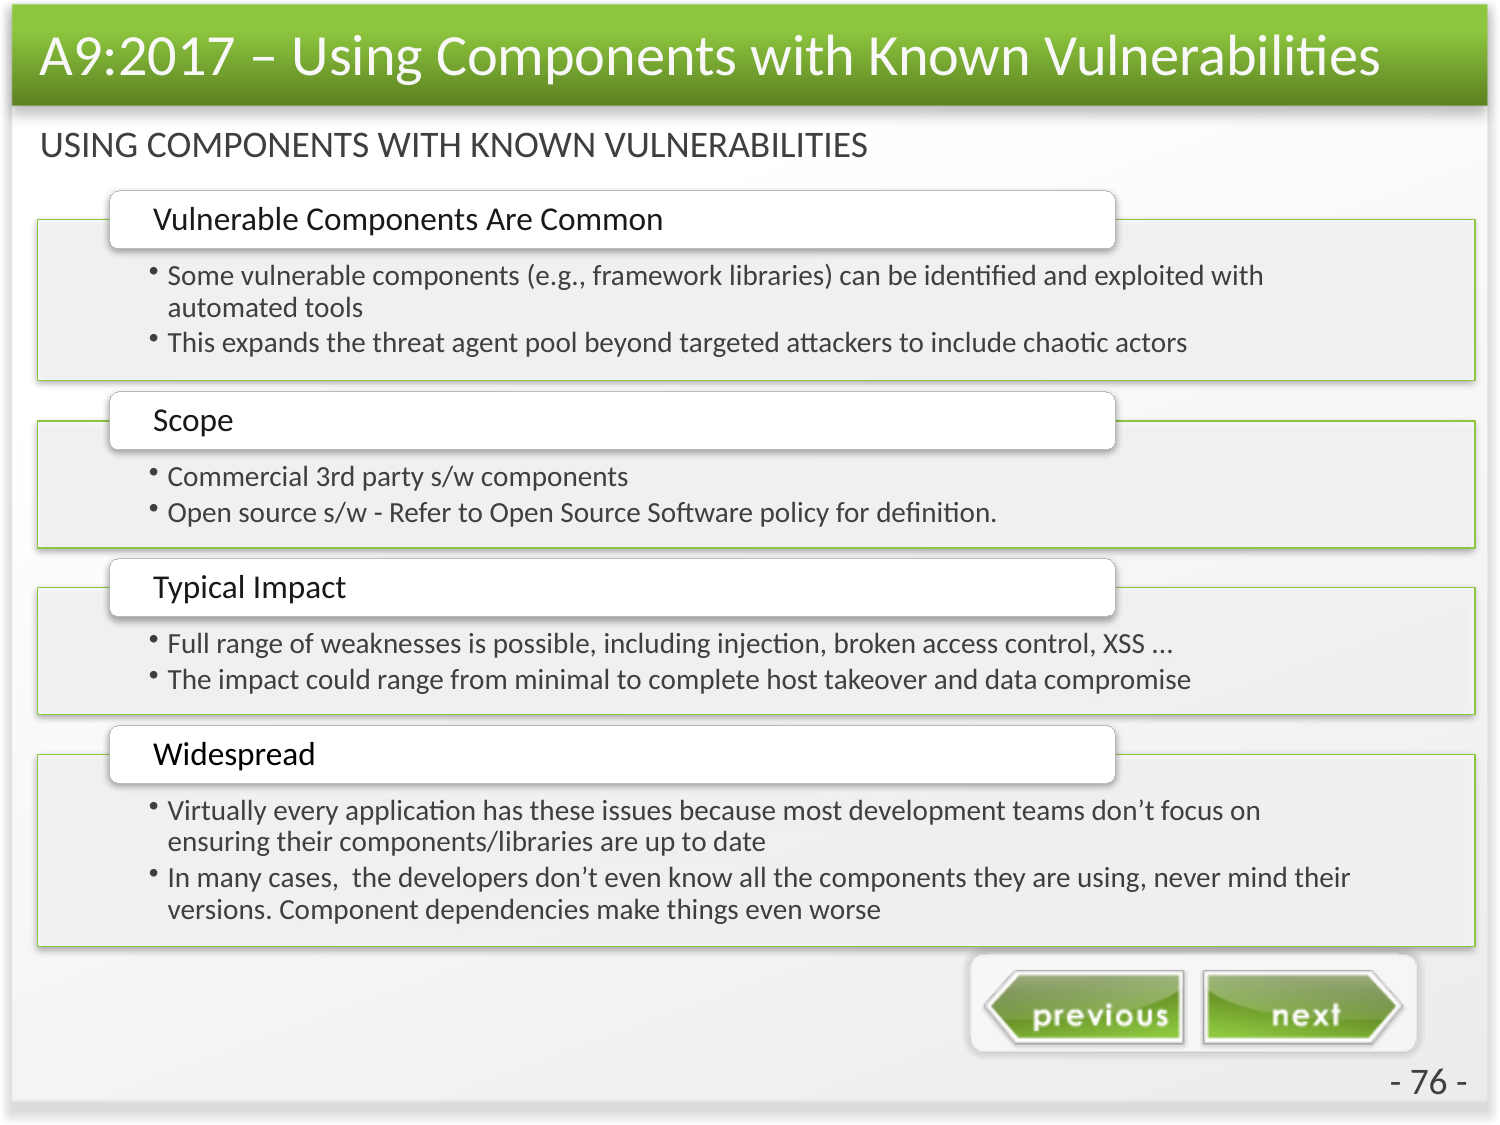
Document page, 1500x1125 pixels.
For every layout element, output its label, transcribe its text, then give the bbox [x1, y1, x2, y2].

list USING COMPONENTS WITH KNOWN VULNERABILITIES [24, 112, 1475, 175]
picture [0, 0, 1500, 1125]
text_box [37, 187, 1476, 951]
title A9:2017 – Using Components with Known Vulnerabilities [24, 10, 1475, 99]
slide_number - 76 - [1374, 1050, 1488, 1088]
